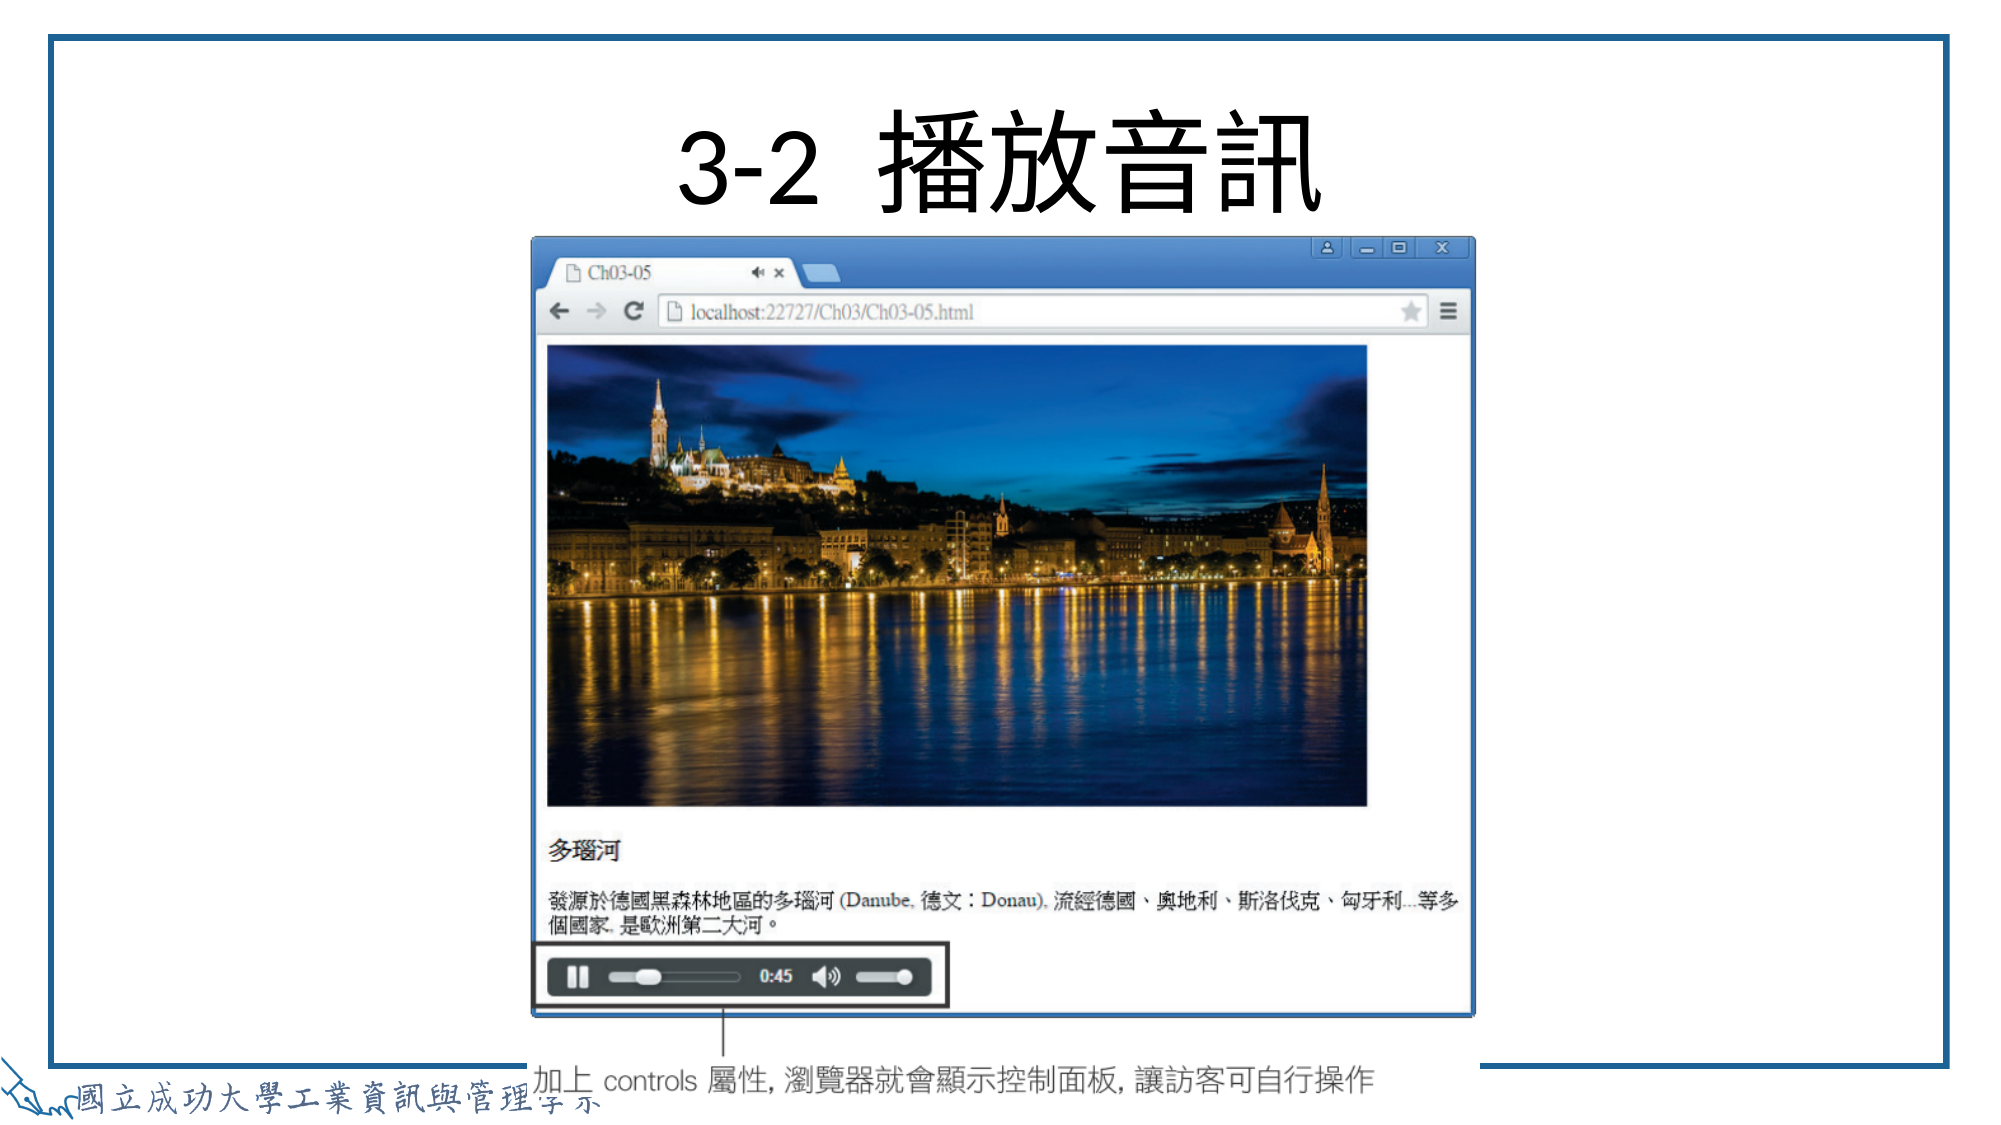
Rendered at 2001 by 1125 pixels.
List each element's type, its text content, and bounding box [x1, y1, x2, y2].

title 3-2 播放音訊 [137, 59, 1863, 278]
picture [0, 1049, 80, 1125]
picture [527, 231, 1480, 1097]
